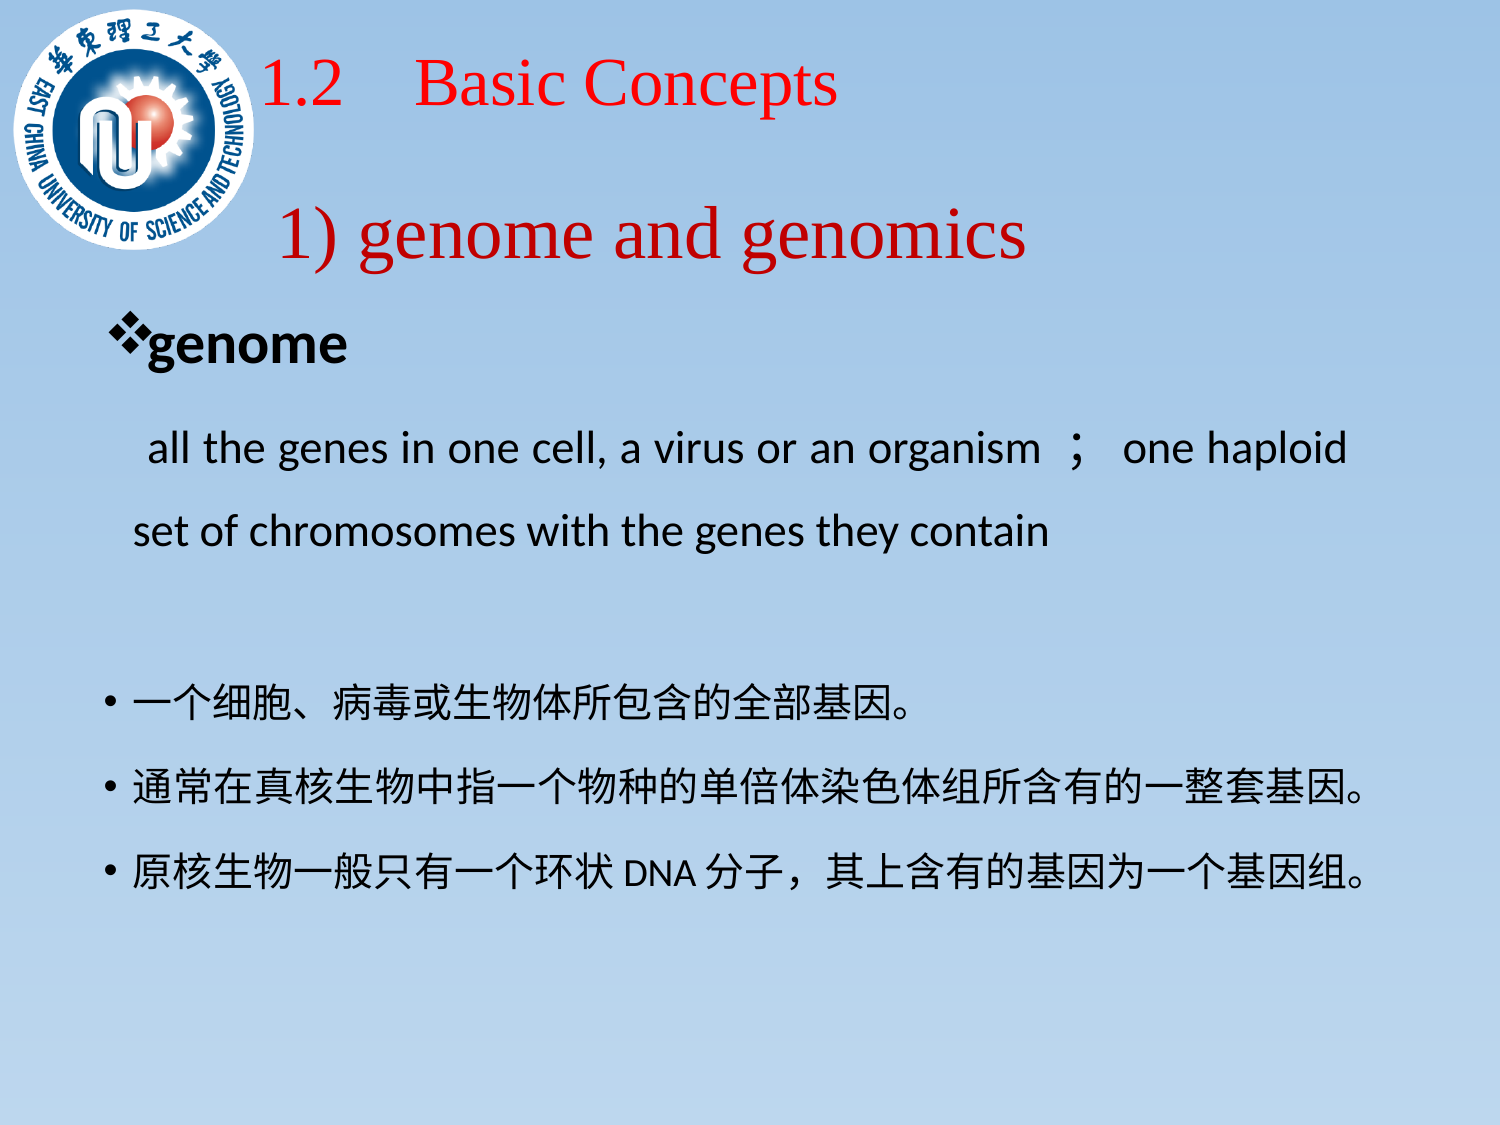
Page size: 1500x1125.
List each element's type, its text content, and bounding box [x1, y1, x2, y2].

list genome all the genes in one cell, a virus or an organism ；one haploid set of chromosomes with the genes they contain 一个细胞、病毒或生物体所包含的全部基因。 通常在真核生物中指一个物种的单倍体染色体组所含有的一整套基因。 原核生物一般只有一个环状DNA分子，其上含有的基因为一个基因组。 [88, 243, 1364, 919]
title 1.2 Basic Concepts 1) genome and genomics [244, 38, 1375, 283]
picture [13, 9, 254, 250]
